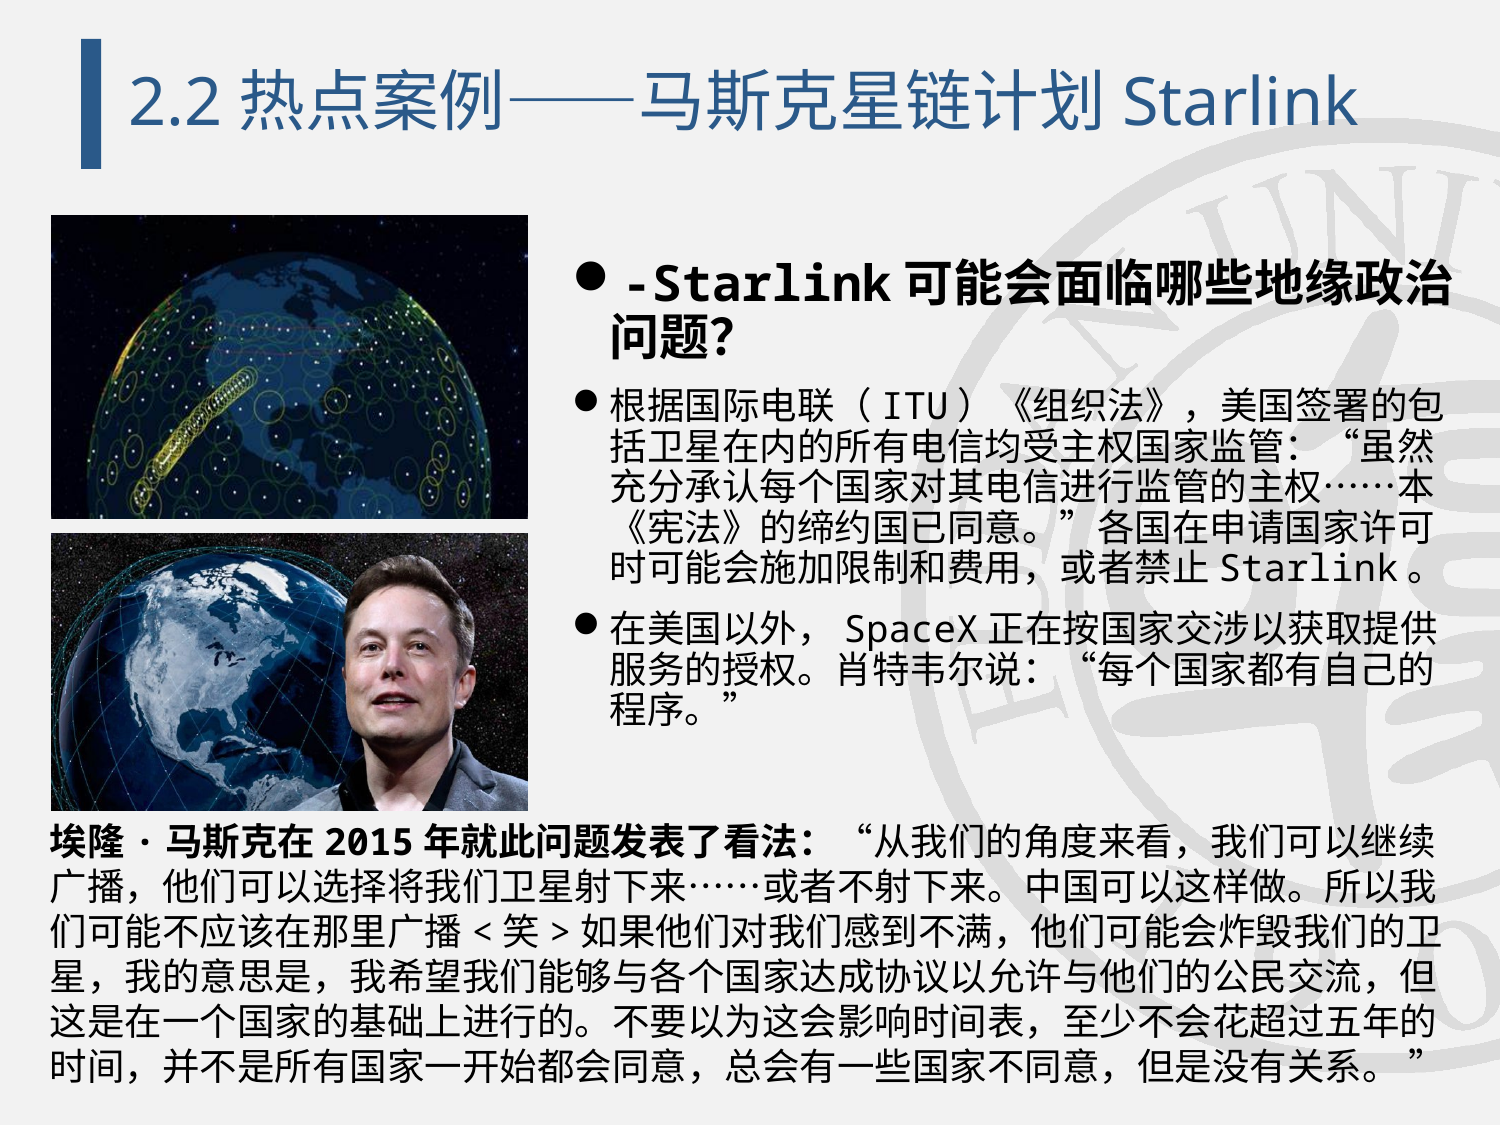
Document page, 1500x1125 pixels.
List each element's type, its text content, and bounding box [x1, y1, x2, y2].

picture [51, 533, 528, 811]
list -Starlink可能会面临哪些地缘政治问题？ 根据国际电联（ITU）《组织法》，美国签署的包括卫星在内的所有电信均受主权国家监管：“虽然充分承认每个国家对其电信进行监管的主权……本《宪法》的缔约国已同意。”各国在申请国家许可时可能会施加限制和费用，或者禁止Starlink。 在美国以外，SpaceX正在按国家交涉以获取提供服务的授权。肖特韦尔说：“每个国家都有自己的程序。” [557, 251, 1482, 810]
picture [51, 215, 528, 519]
text_box 埃隆·马斯克在2015年就此问题发表了看法：“从我们的角度来看，我们可以继续广播，他们可以选择将我们卫星射下来……或者不射下来。中国可以这样做。所以我们可能不应该在那里广播<笑>如果他们对我们感到不满，他们可能会炸毁我们的卫星，我的意思是，我希望我们能够与各个国家达成协议以允许与他们的公民交流，但这是在一个国家的基础上进行的。不要以为这会影响时间表，至少不会花超过五年的时间，并不是所有国家一开始都会同意，总会有一些国家不同意，但是没有关系。 ” [35, 810, 1482, 1125]
title 2.2热点案例——马斯克星链计划Starlink [113, 49, 1387, 159]
